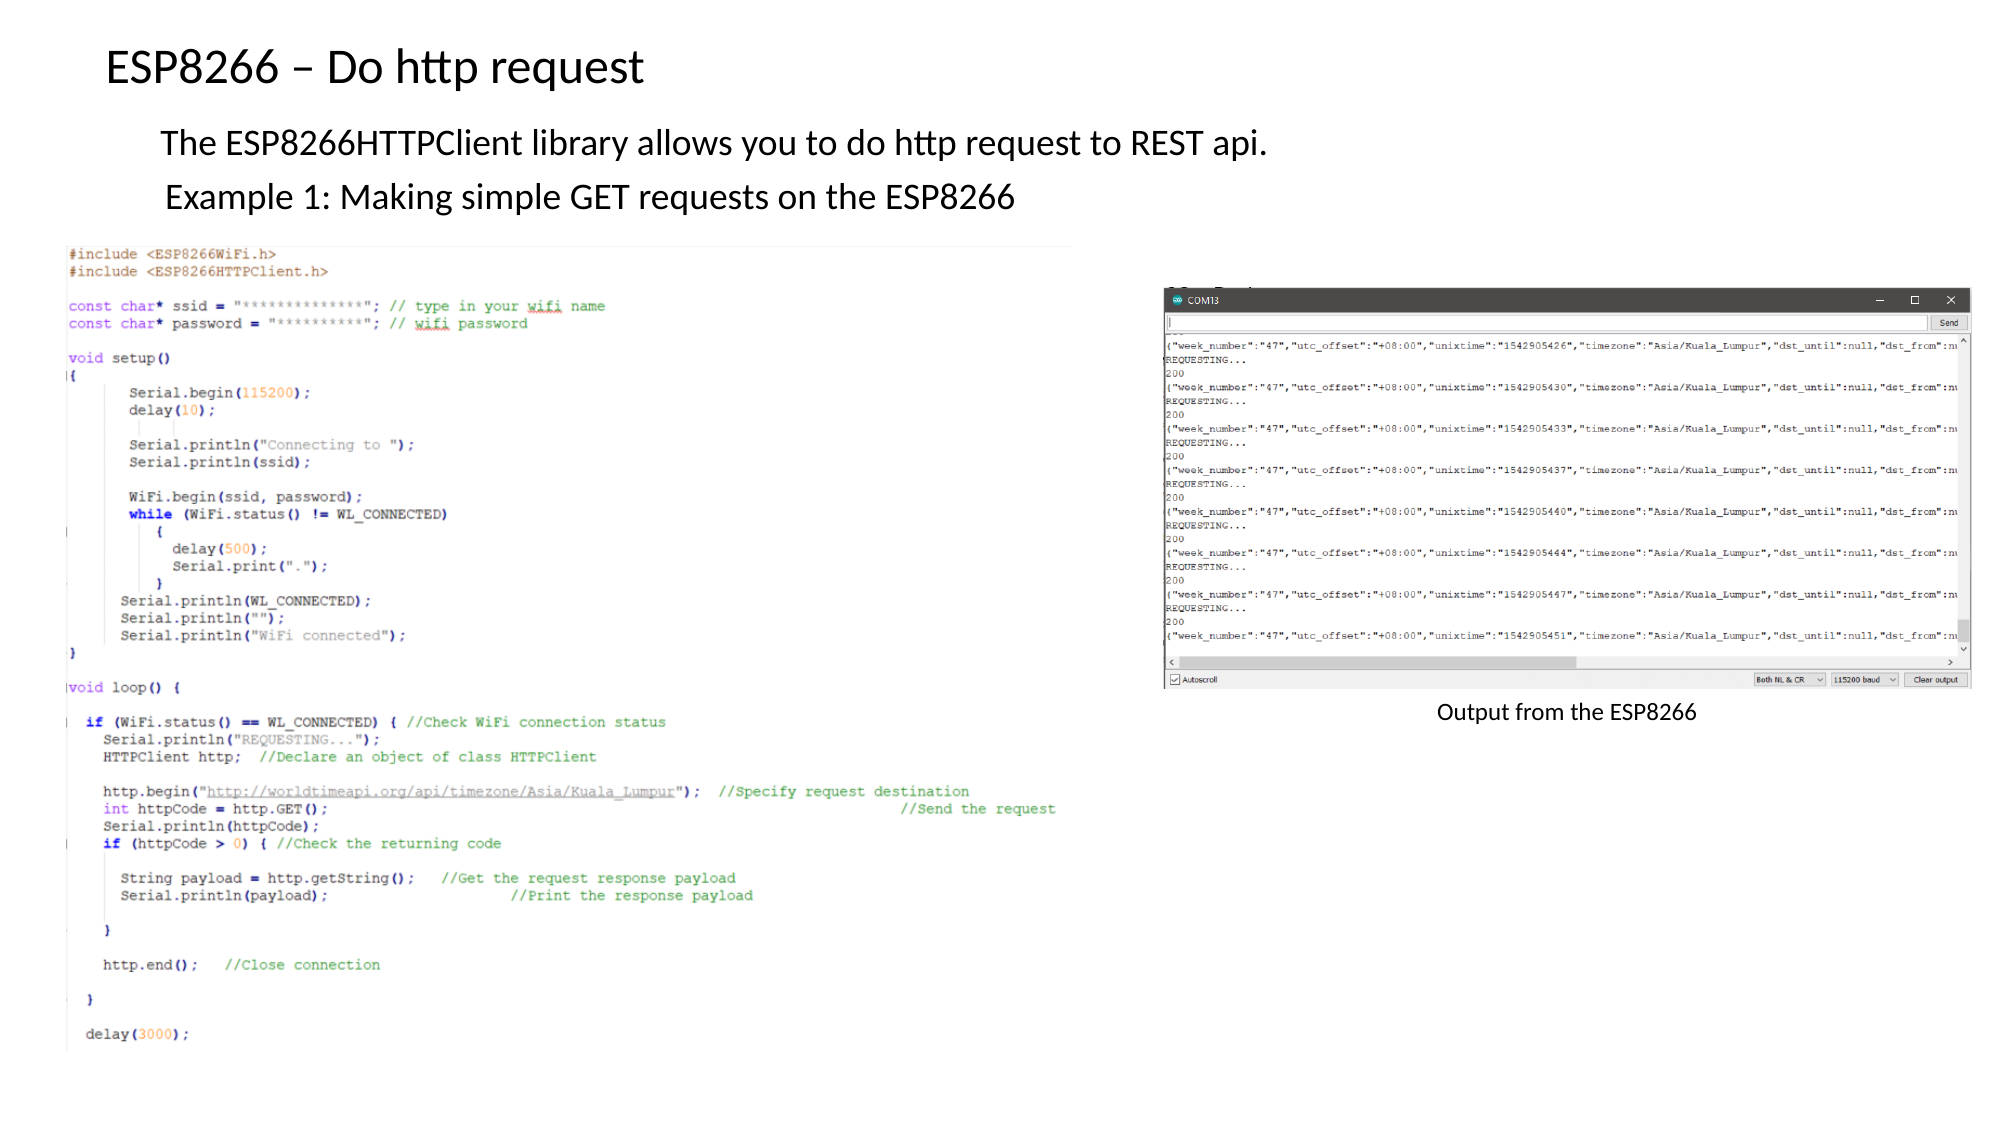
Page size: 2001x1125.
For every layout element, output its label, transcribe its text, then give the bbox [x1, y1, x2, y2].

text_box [66, 246, 1073, 1051]
text_box The ESP8266HTTPClient library allows you to do http request to REST api. [145, 110, 1824, 170]
text_box ESP8266 – Do http request [90, 26, 661, 102]
text_box Example 1: Making simple GET requests on the ESP8266 [150, 164, 1032, 225]
picture [1163, 287, 1972, 689]
text_box Output from the ESP8266 [1422, 689, 1713, 733]
